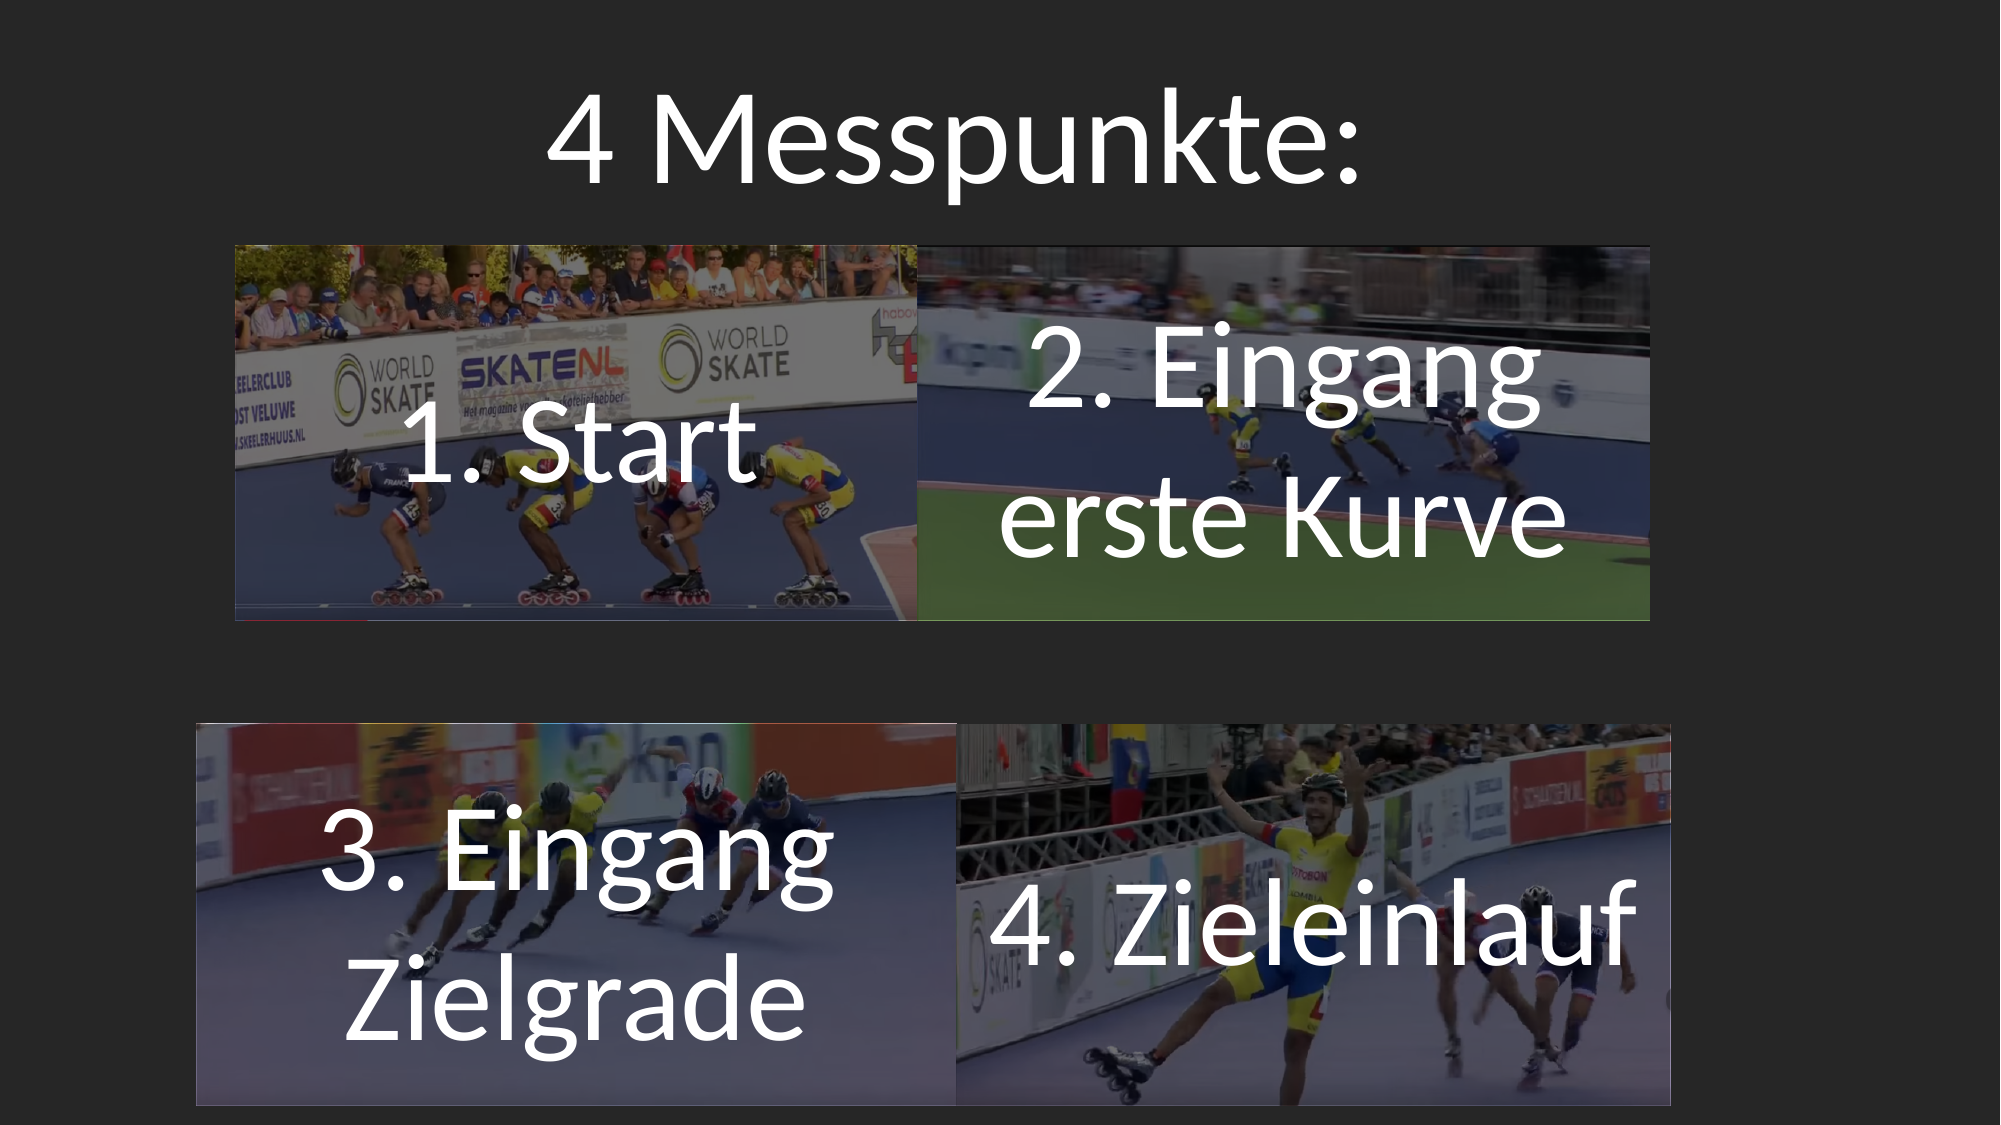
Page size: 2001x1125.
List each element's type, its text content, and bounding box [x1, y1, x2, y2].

list 4 Messpunkte: [0, 57, 1957, 227]
picture [235, 245, 1650, 621]
picture [196, 723, 1671, 1106]
